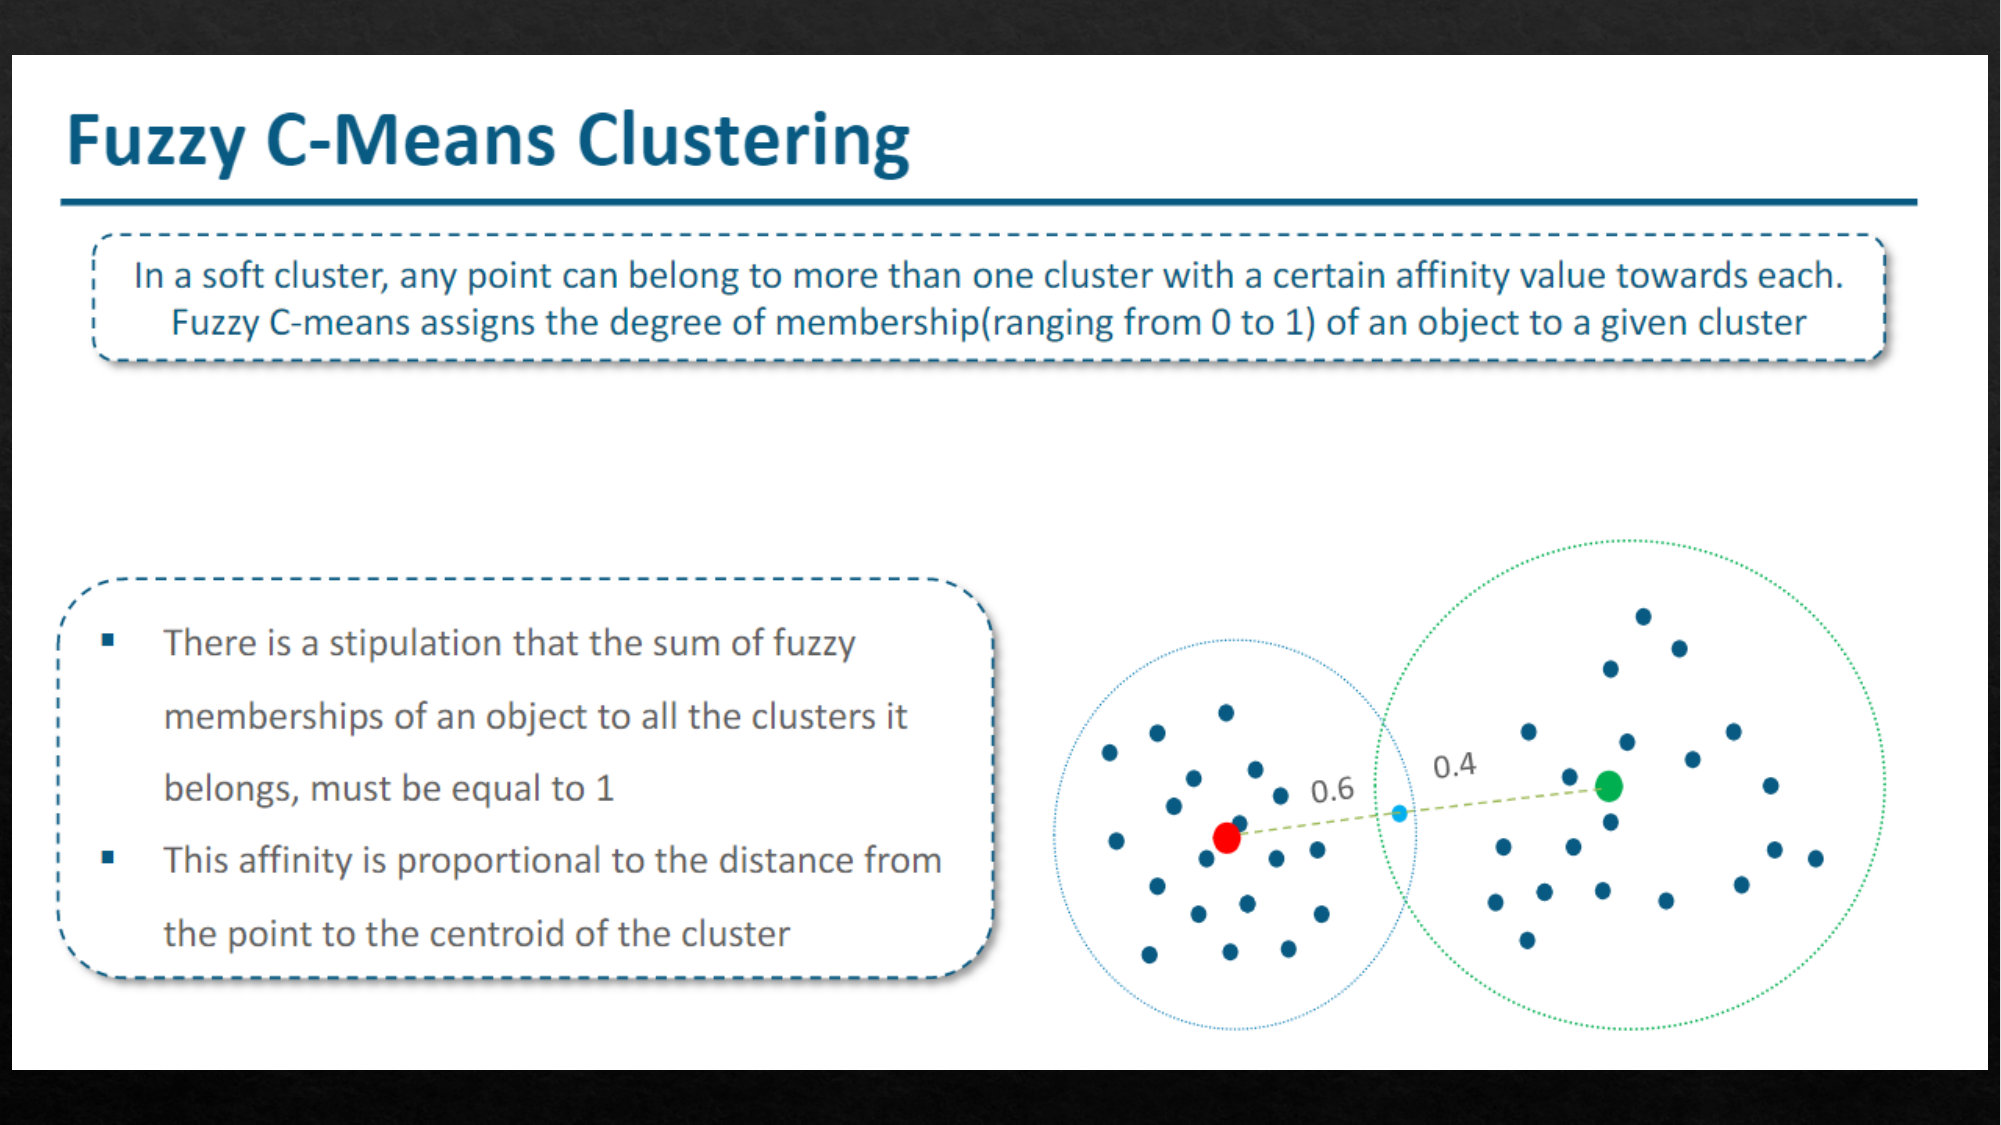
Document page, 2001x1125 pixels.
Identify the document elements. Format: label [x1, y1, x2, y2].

picture [12, 55, 1988, 1070]
